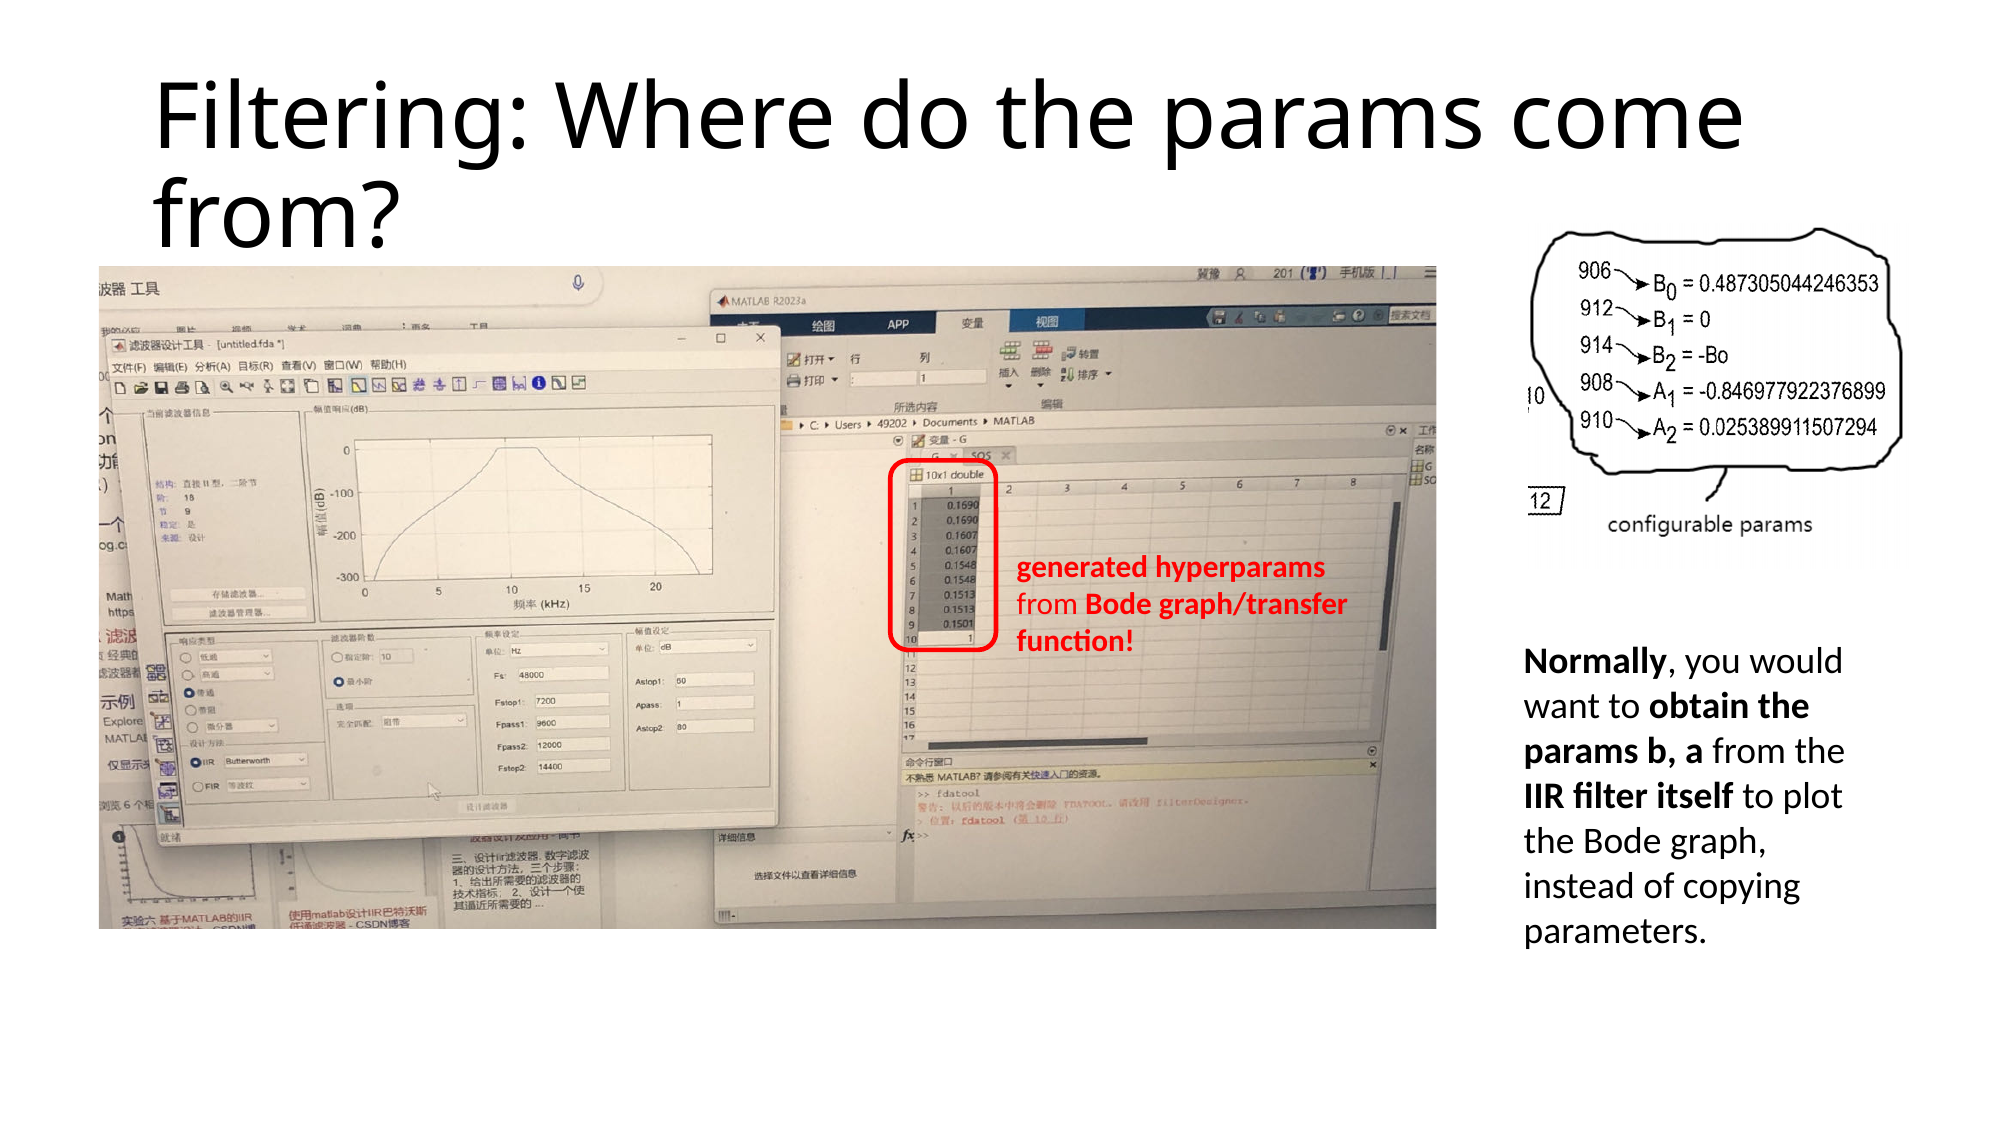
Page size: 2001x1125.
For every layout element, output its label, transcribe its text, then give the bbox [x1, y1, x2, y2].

picture [1528, 223, 1909, 569]
title Filtering: Where do the params come from? [137, 59, 1863, 278]
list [98, 266, 1437, 929]
text_box Normally, you would want to obtain the params b, a from the IIR filter itself to plot the Bode graph, instead of copying parameters. [1508, 628, 1897, 959]
